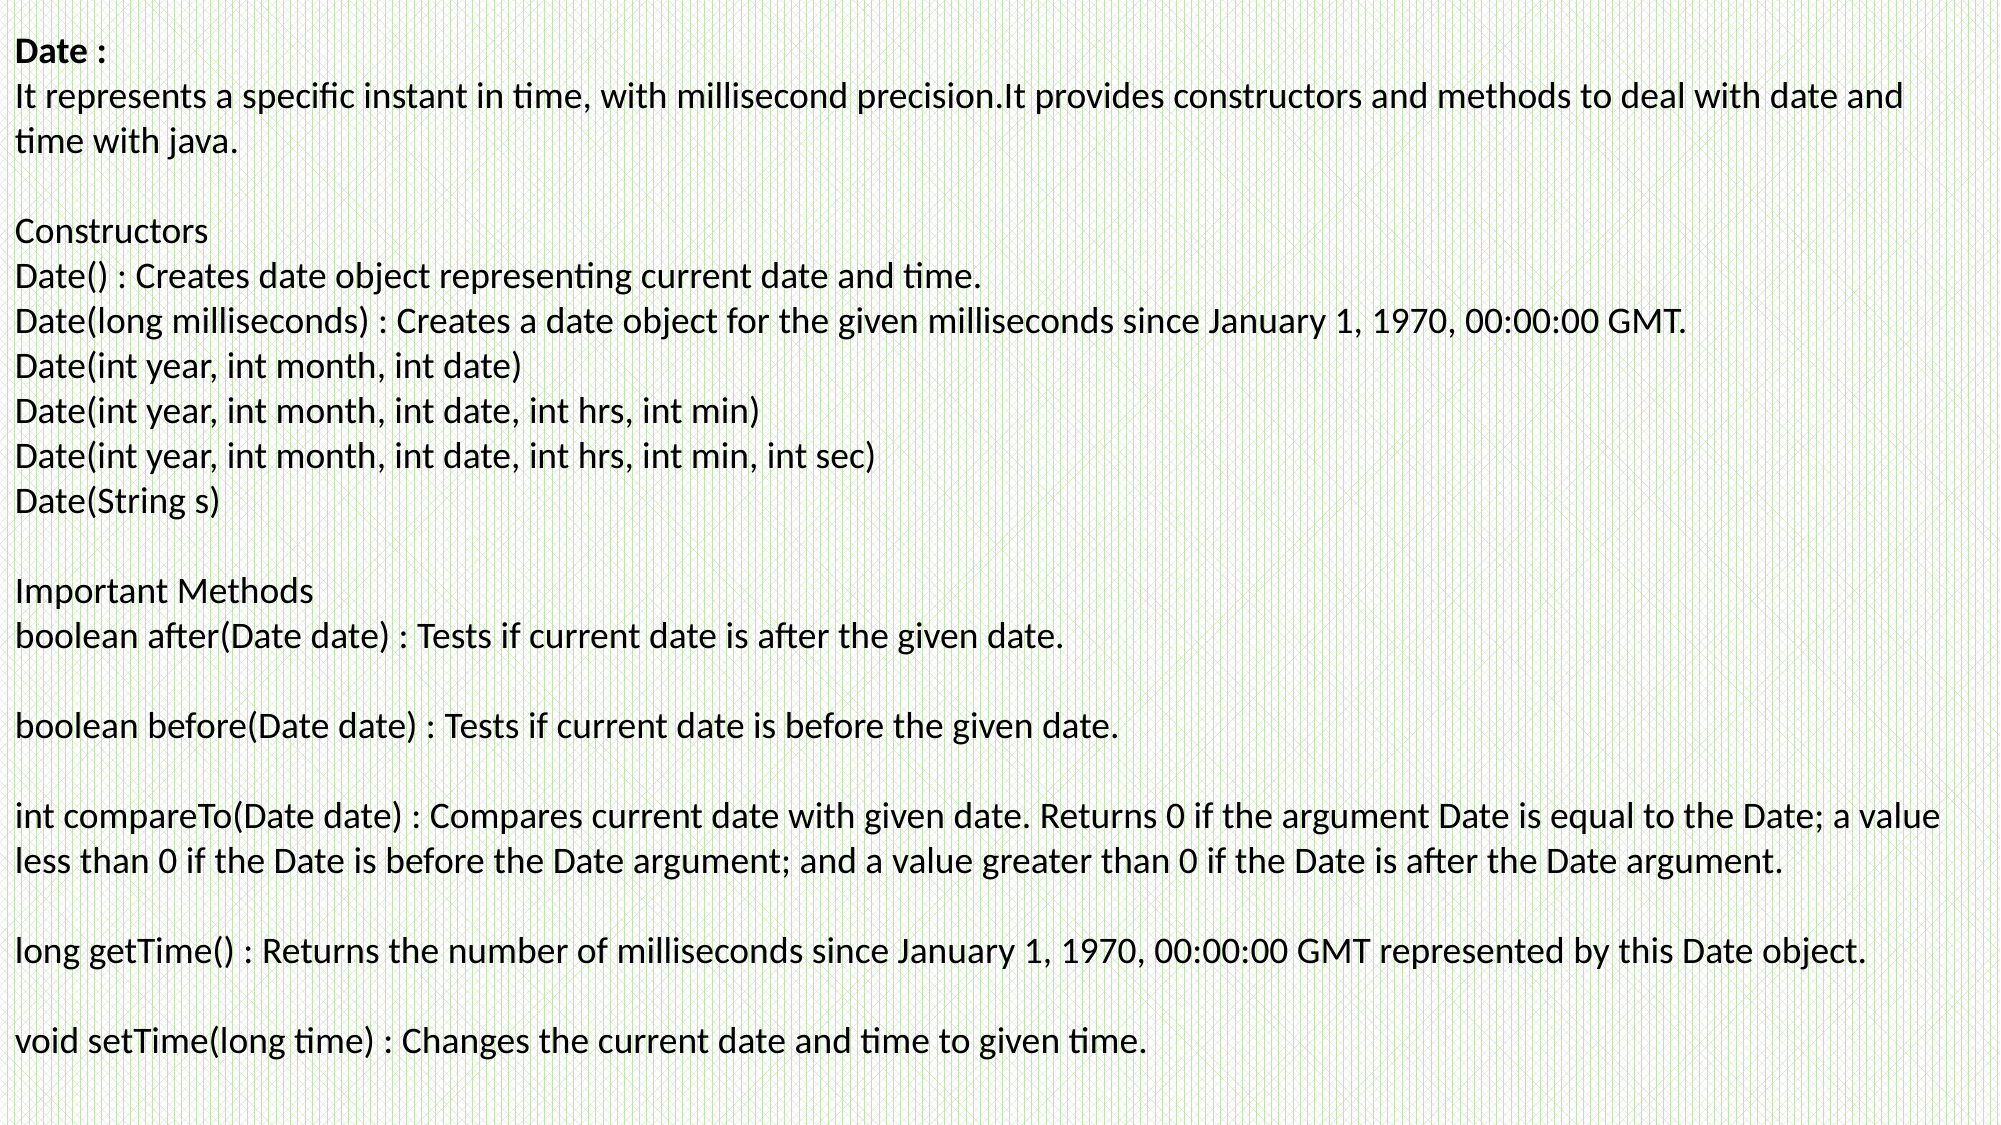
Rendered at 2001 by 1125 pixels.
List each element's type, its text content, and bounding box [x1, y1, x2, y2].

text_box Date : It represents a specific instant in time, with millisecond precision.It provides constructors and methods to deal with date and time with java. Constructors Date() : Creates date object representing current date and time. Date(long milliseconds) : Creates a date object for the given milliseconds since January 1, 1970, 00:00:00 GMT. Date(int year, int month, int date) Date(int year, int month, int date, int hrs, int min) Date(int year, int month, int date, int hrs, int min, int sec) Date(String s) Important Methods boolean after(Date date) : Tests if current date is after the given date. boolean before(Date date) : Tests if current date is before the given date. int compareTo(Date date) : Compares current date with given date. Returns 0 if the argument Date is equal to the Date; a value less than 0 if the Date is before the Date argument; and a value greater than 0 if the Date is after the Date argument. long getTime() : Returns the number of milliseconds since January 1, 1970, 00:00:00 GMT represented by this Date object. void setTime(long time) : Changes the current date and time to given time. [0, 18, 1959, 1069]
